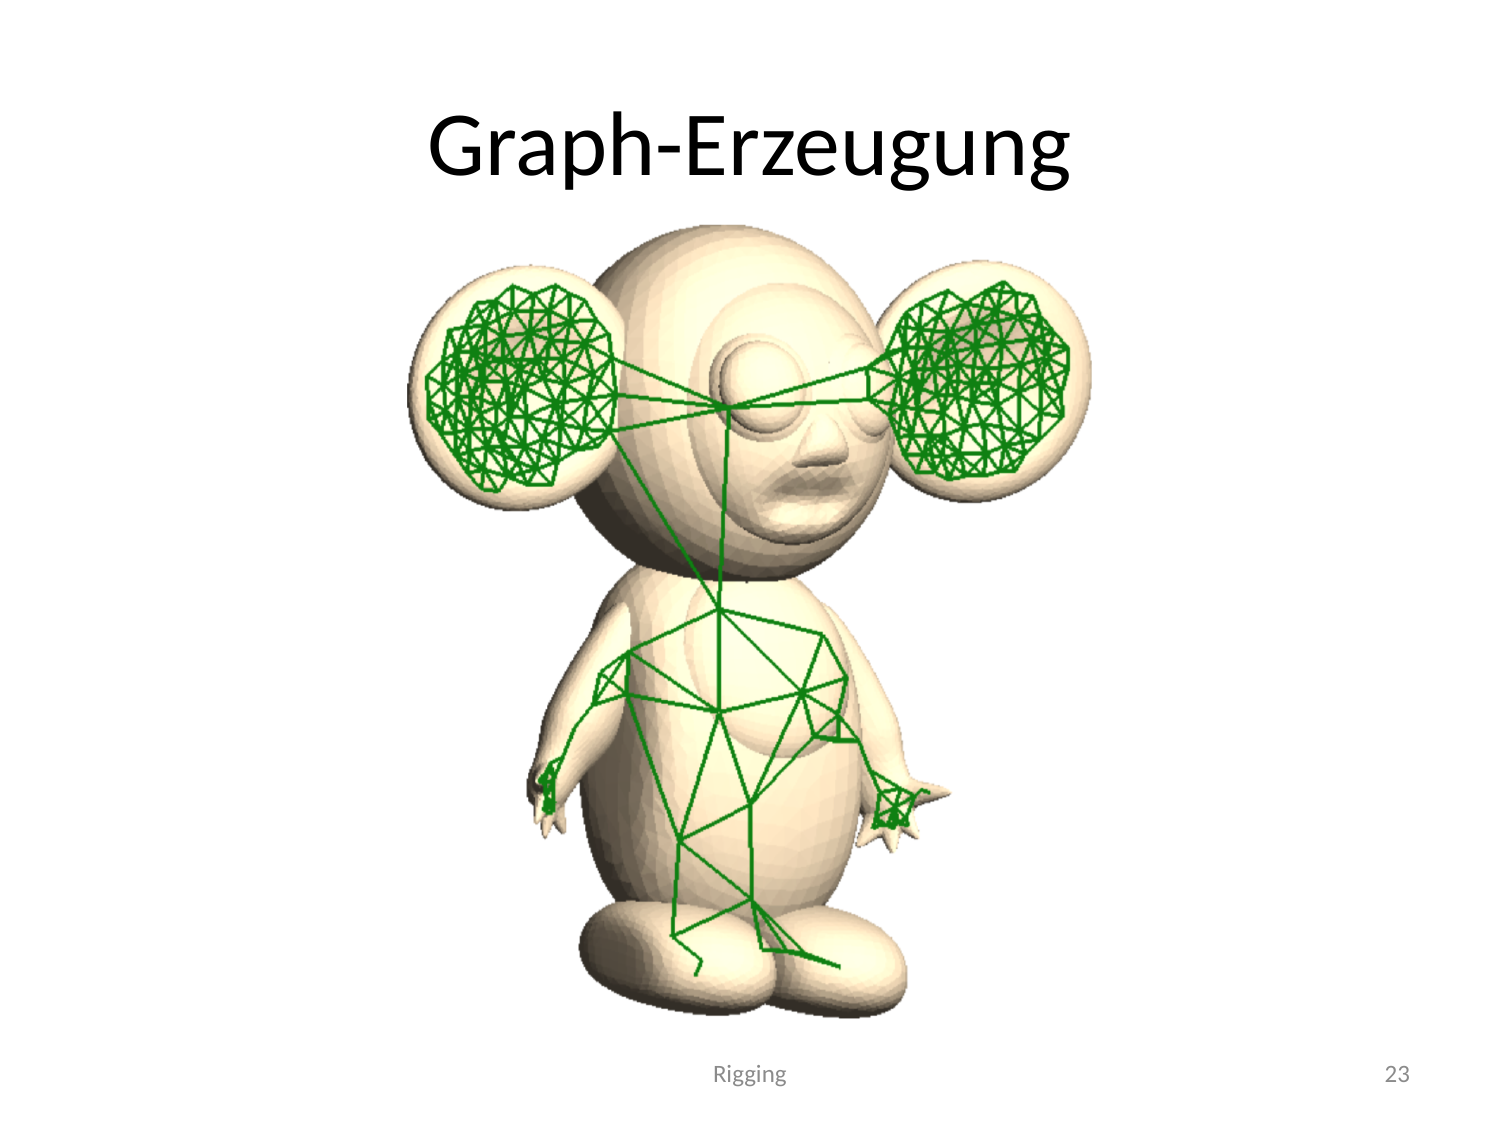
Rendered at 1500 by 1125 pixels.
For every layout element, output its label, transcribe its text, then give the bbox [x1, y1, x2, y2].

picture [352, 197, 1145, 1057]
slide_number 23 [1074, 1042, 1425, 1103]
footer Rigging [512, 1064, 988, 1103]
title Graph-Erzeugung [75, 45, 1425, 233]
